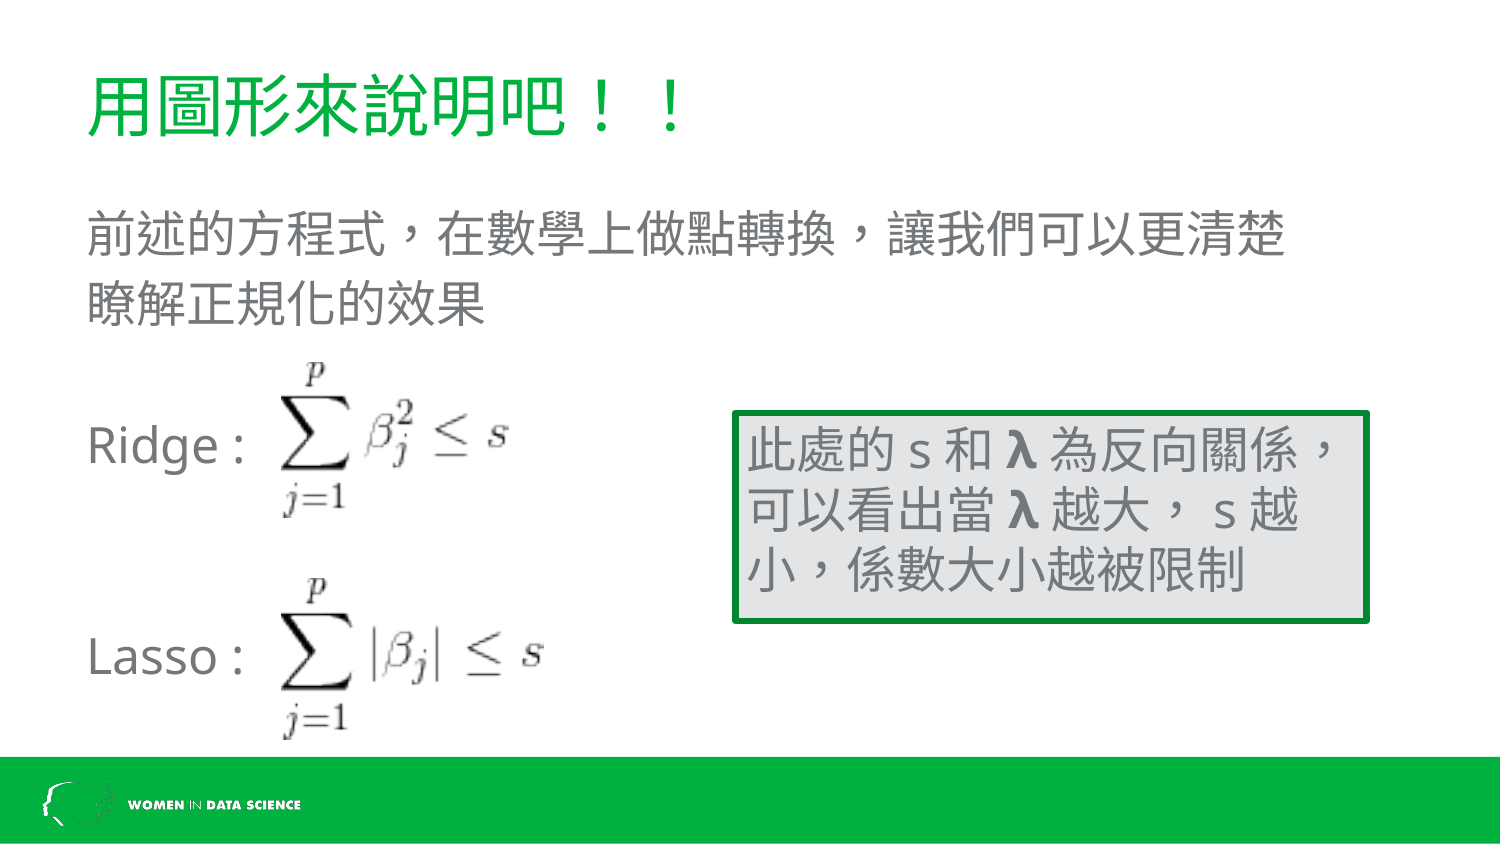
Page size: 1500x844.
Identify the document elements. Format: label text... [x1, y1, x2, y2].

text_box 此處的s和λ為反向關係，可以看出當λ越大，s越小，係數大小越被限制 [735, 412, 1367, 621]
picture [281, 578, 544, 740]
title 用圖形來說明吧！！ [75, 33, 1425, 175]
picture [281, 361, 509, 518]
picture [22, 758, 322, 844]
text_box [74, 357, 1425, 601]
list 前述的方程式，在數學上做點轉換，讓我們可以更清楚 瞭解正規化的效果 Ridge : Lasso : [75, 196, 1425, 357]
